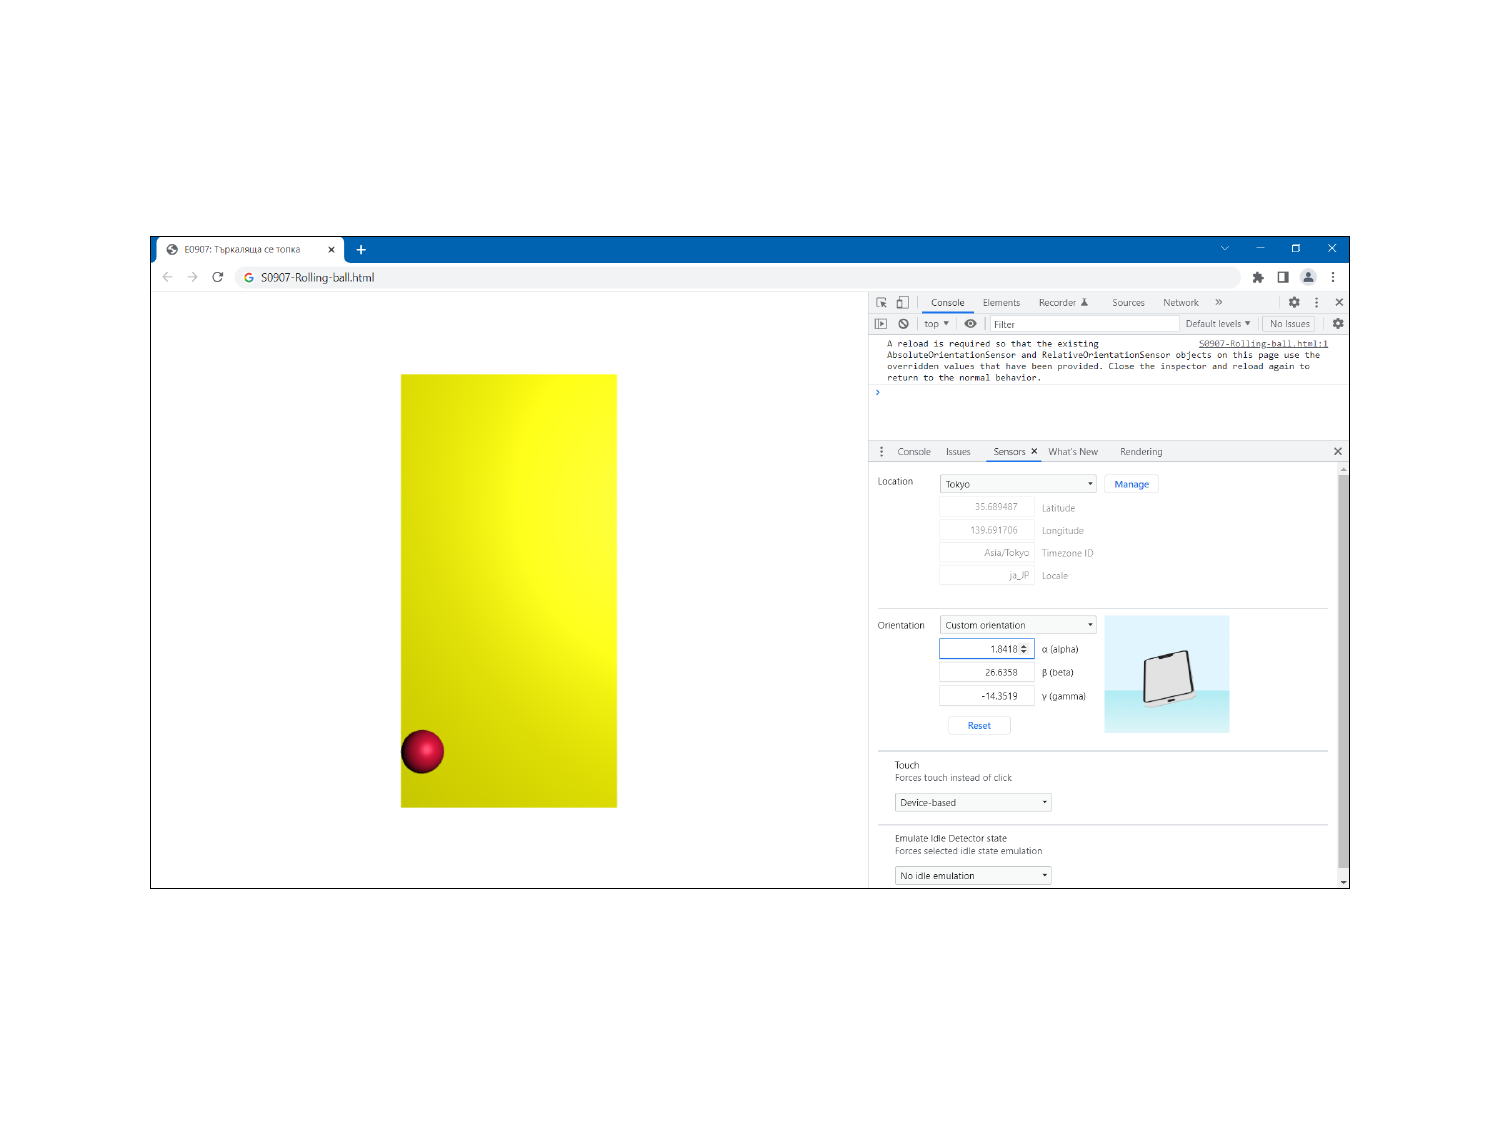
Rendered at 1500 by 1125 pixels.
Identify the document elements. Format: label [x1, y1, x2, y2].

picture [149, 236, 1351, 889]
